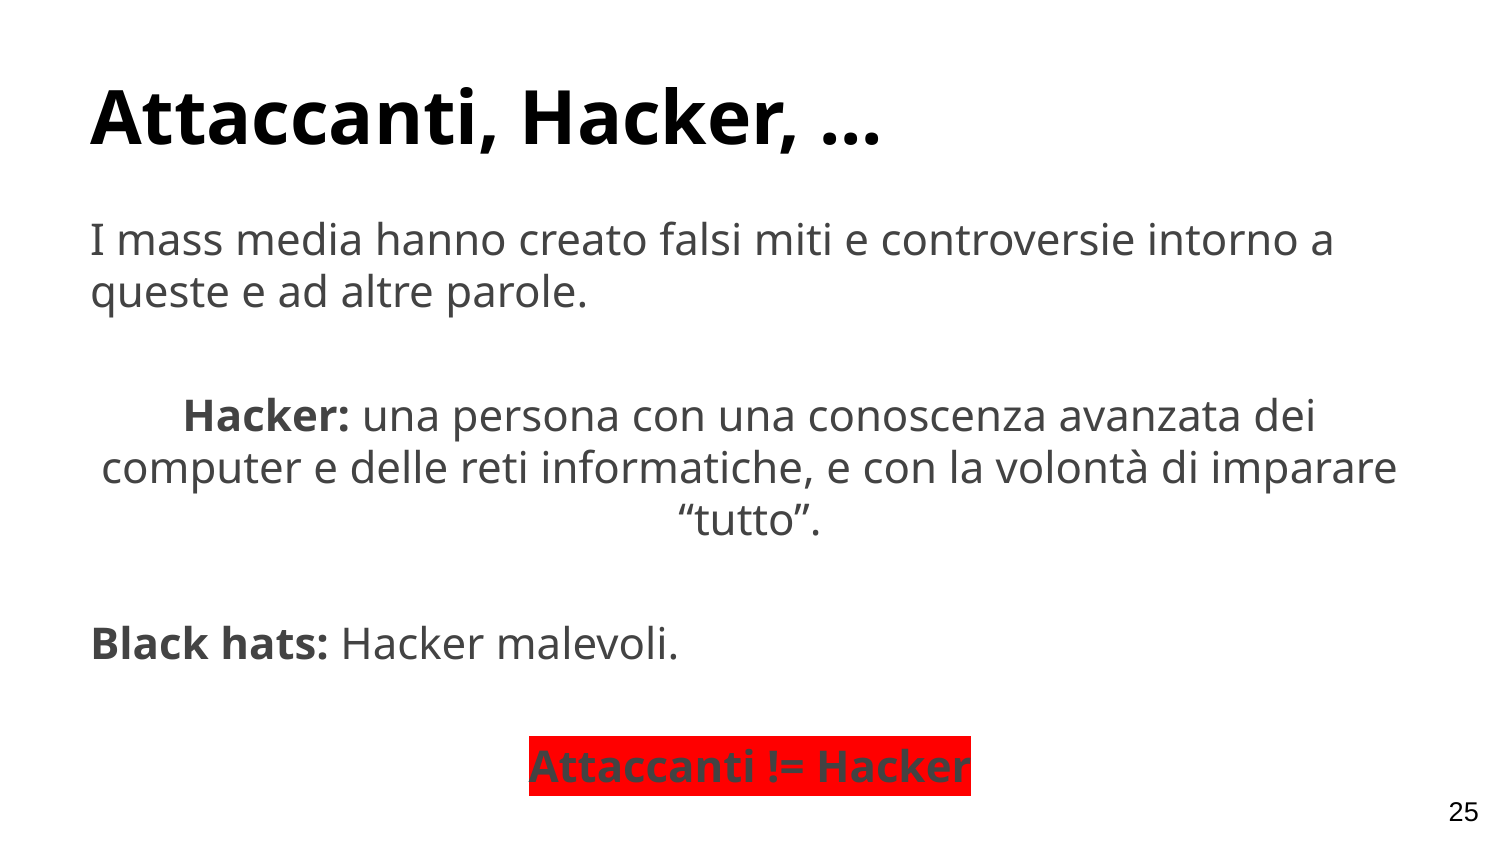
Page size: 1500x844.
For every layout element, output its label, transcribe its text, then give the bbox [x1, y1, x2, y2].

slide_number ‹#› [1403, 779, 1494, 844]
title Attaccanti, Hacker, ... [75, 33, 1425, 175]
list I mass media hanno creato falsi miti e controversie intorno a queste e ad altre parole. Hacker: una persona con una conoscenza avanzata dei computer e delle reti informatiche, e con la volontà di imparare “tutto”. Black hats: Hacker malevoli. Attaccanti != Hacker [75, 196, 1425, 808]
